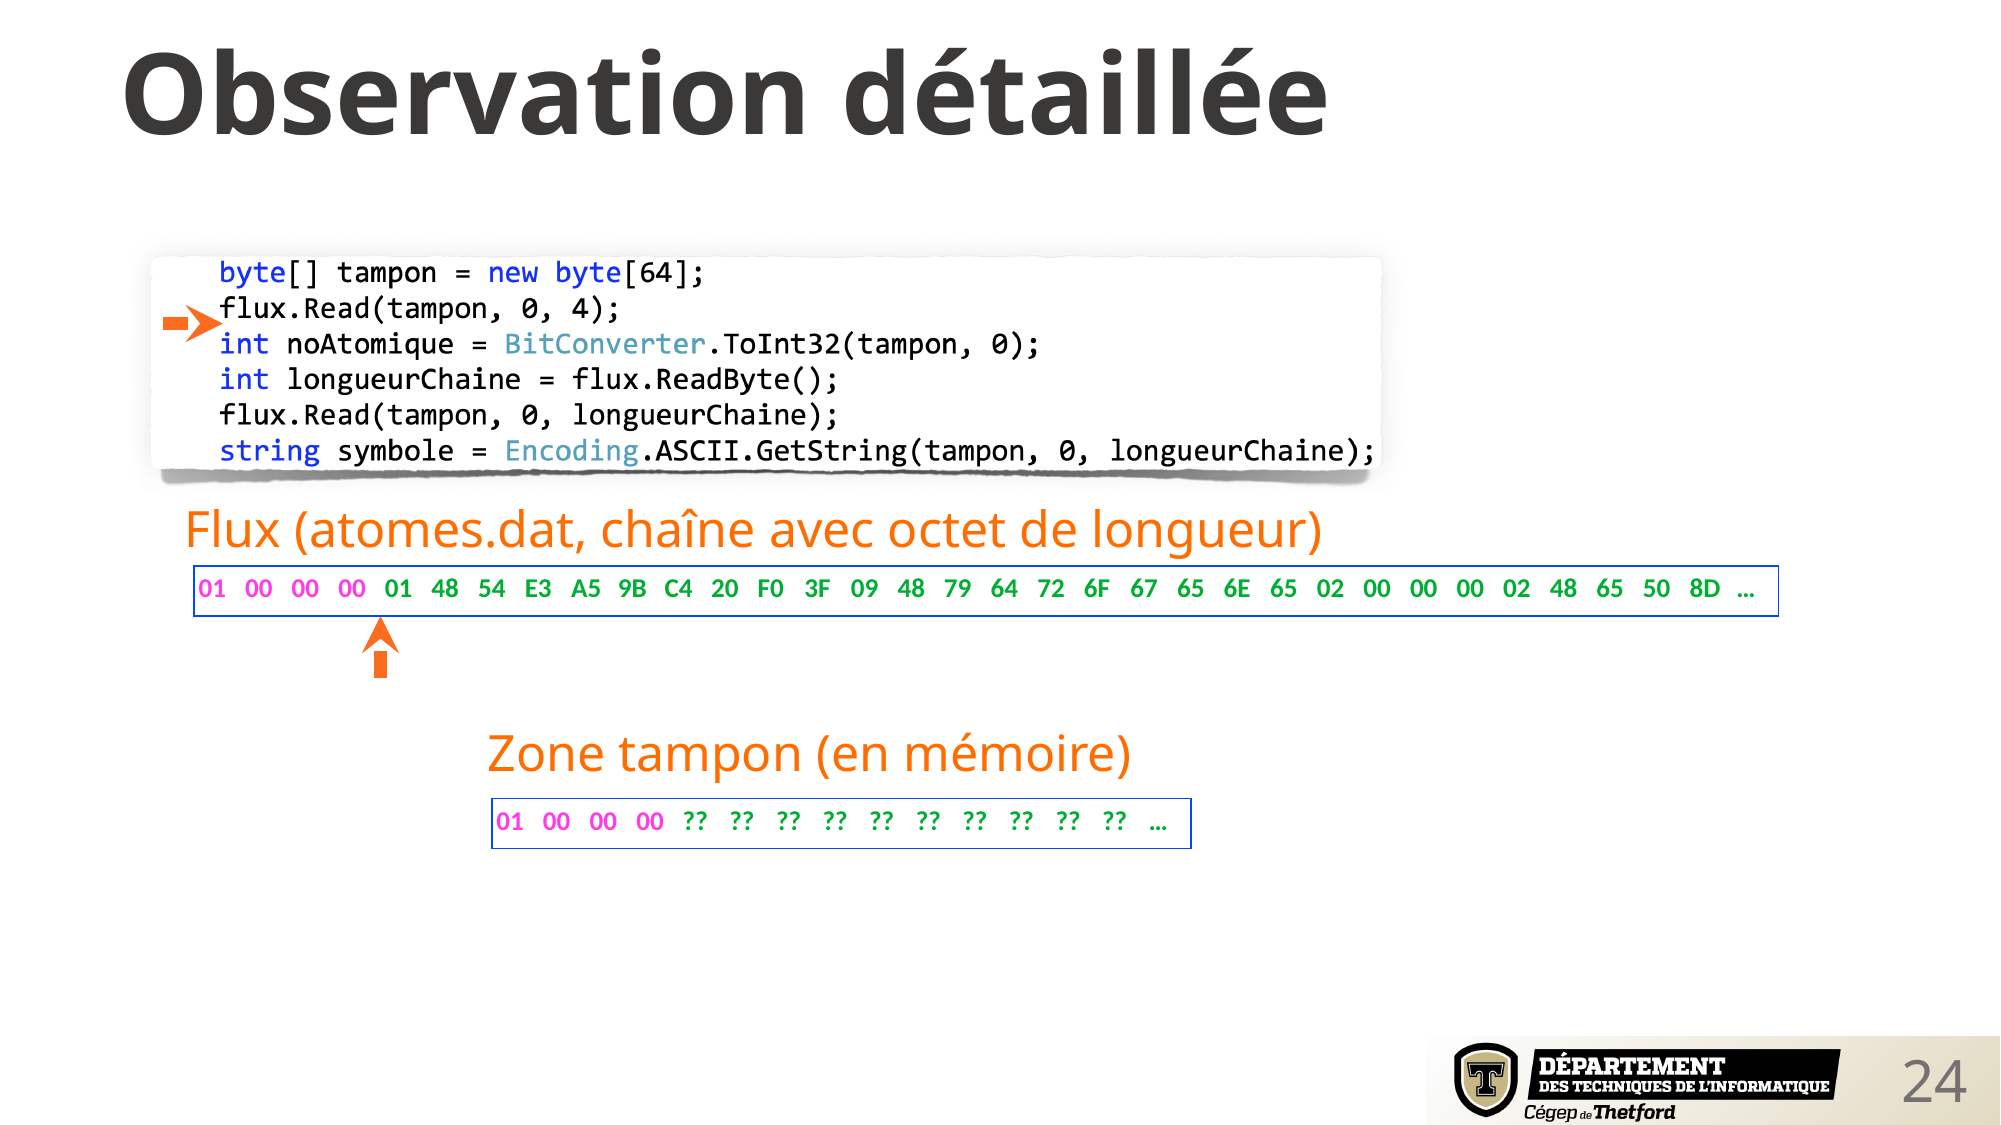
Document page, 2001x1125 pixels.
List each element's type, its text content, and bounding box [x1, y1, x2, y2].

table_header ?? [679, 799, 725, 848]
table_header 00 [1406, 567, 1452, 615]
table_header 9B [614, 567, 660, 615]
table_header ?? [865, 799, 912, 848]
table_header 8D [1685, 567, 1732, 615]
table_header 00 [241, 567, 287, 615]
table_header ?? [725, 799, 772, 848]
table_header 02 [1499, 567, 1546, 615]
text_box Zone tampon (en mémoire) [407, 716, 1593, 787]
table_header ?? [1051, 799, 1098, 848]
text_box [374, 617, 387, 629]
table_header 65 [1592, 567, 1639, 615]
picture [122, 225, 1409, 500]
table_header … [1144, 799, 1190, 848]
table_header F0 [753, 567, 800, 615]
table_header 65 [1173, 567, 1219, 615]
table_header 00 [539, 799, 585, 848]
table_header 48 [427, 567, 474, 615]
table_header 00 [1452, 567, 1499, 615]
table_header … [1732, 567, 1778, 615]
table_header 3F [800, 567, 847, 615]
table_header 72 [1033, 567, 1080, 615]
table_header 6E [1219, 567, 1266, 615]
table_header 67 [1126, 567, 1173, 615]
table_header 09 [847, 567, 893, 615]
table_header ?? [912, 799, 958, 848]
table_header 64 [986, 567, 1033, 615]
table_header ?? [772, 799, 818, 848]
table_header ?? [818, 799, 865, 848]
table_header ?? [1005, 799, 1051, 848]
table_header 00 [334, 567, 381, 615]
table_header 6F [1080, 567, 1126, 615]
table_header 01 [195, 567, 241, 615]
table_header 50 [1639, 567, 1685, 615]
table_header A5 [567, 567, 614, 615]
table_header 00 [287, 567, 334, 615]
table_header 48 [893, 567, 940, 615]
table_header 00 [1359, 567, 1406, 615]
text_box Flux (atomes.dat, chaîne avec octet de longueur) [104, 492, 1692, 563]
table_header 01 [381, 567, 427, 615]
table_header ?? [958, 799, 1005, 848]
table_header 00 [632, 799, 679, 848]
table_header C4 [660, 567, 707, 615]
table_header 79 [940, 567, 986, 615]
table_header 48 [1546, 567, 1592, 615]
text_box Observation détaillée [104, 0, 2000, 187]
table_header 01 [493, 799, 539, 848]
table_header 02 [1313, 567, 1359, 615]
table_header 00 [585, 799, 632, 848]
table_header 65 [1266, 567, 1313, 615]
picture [1426, 1036, 1870, 1125]
table_header E3 [520, 567, 567, 615]
table_header ?? [1098, 799, 1144, 848]
table_header 54 [474, 567, 520, 615]
table_header 20 [707, 567, 753, 615]
